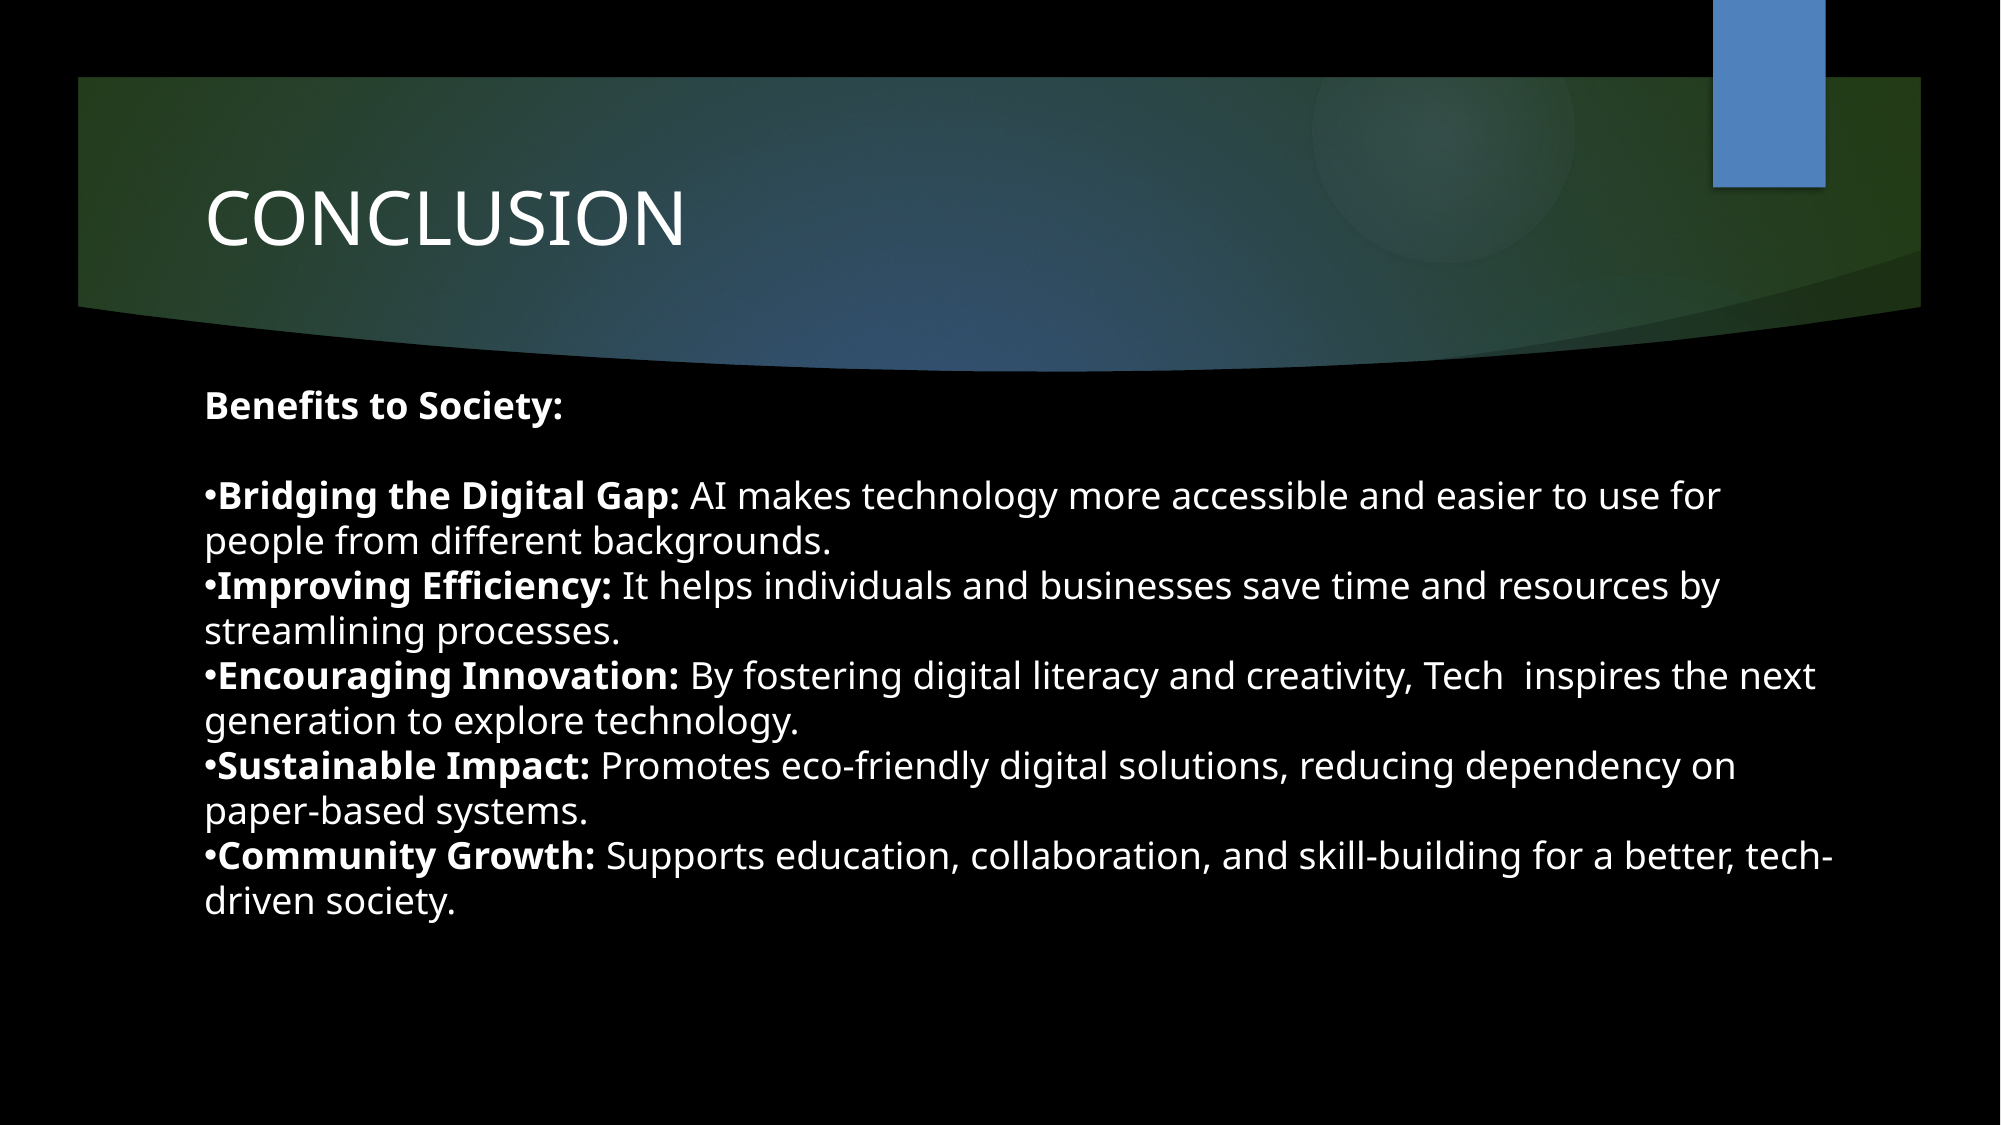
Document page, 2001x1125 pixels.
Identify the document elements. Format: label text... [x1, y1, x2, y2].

text_box Benefits to Society: Bridging the Digital Gap: AI makes technology more accessible and easier to use for people from different backgrounds. Improving Efficiency: It helps individuals and businesses save time and resources by streamlining processes. Encouraging Innovation: By fostering digital literacy and creativity, Tech inspires the next generation to explore technology. Sustainable Impact: Promotes eco-friendly digital solutions, reducing dependency on paper-based systems. Community Growth: Supports education, collaboration, and skill-building for a better, tech-driven society. [189, 374, 1865, 930]
title CONCLUSION [189, 155, 1627, 275]
